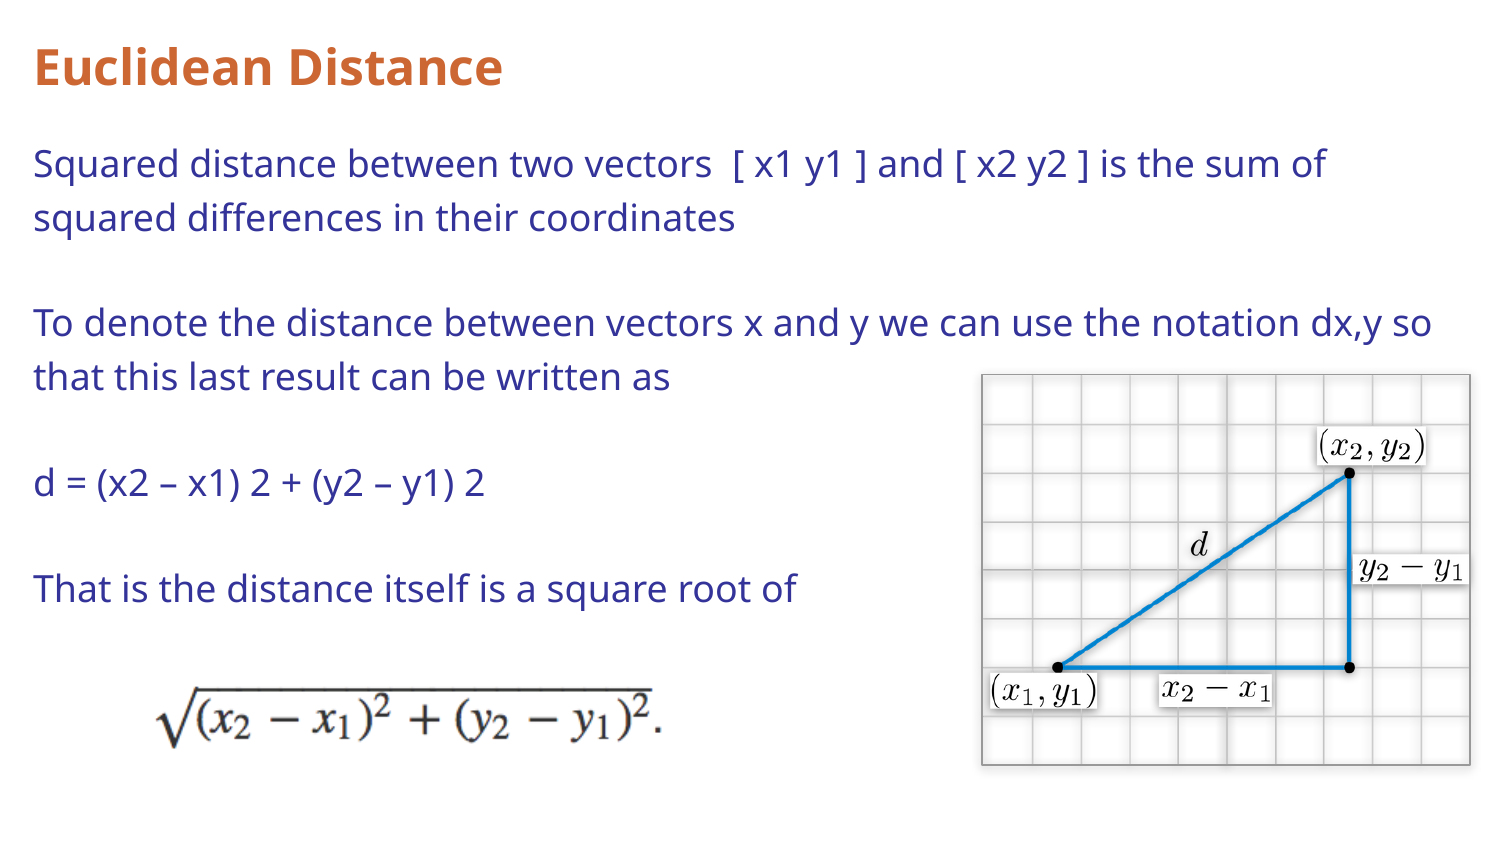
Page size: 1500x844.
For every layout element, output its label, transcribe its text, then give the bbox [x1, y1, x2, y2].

picture [982, 375, 1470, 765]
picture [147, 675, 676, 774]
text_box Euclidean Distance Squared distance between two vectors [ x1 y1 ] and [ x2 y2 ] is the sum of squared differences in their coordinates To denote the distance between vectors x and y we can use the notation dx,y so that this last result can be written as d = (x2 – x1) 2 + (y2 – y1) 2 That is the distance itself is a square root of [18, 20, 1492, 834]
